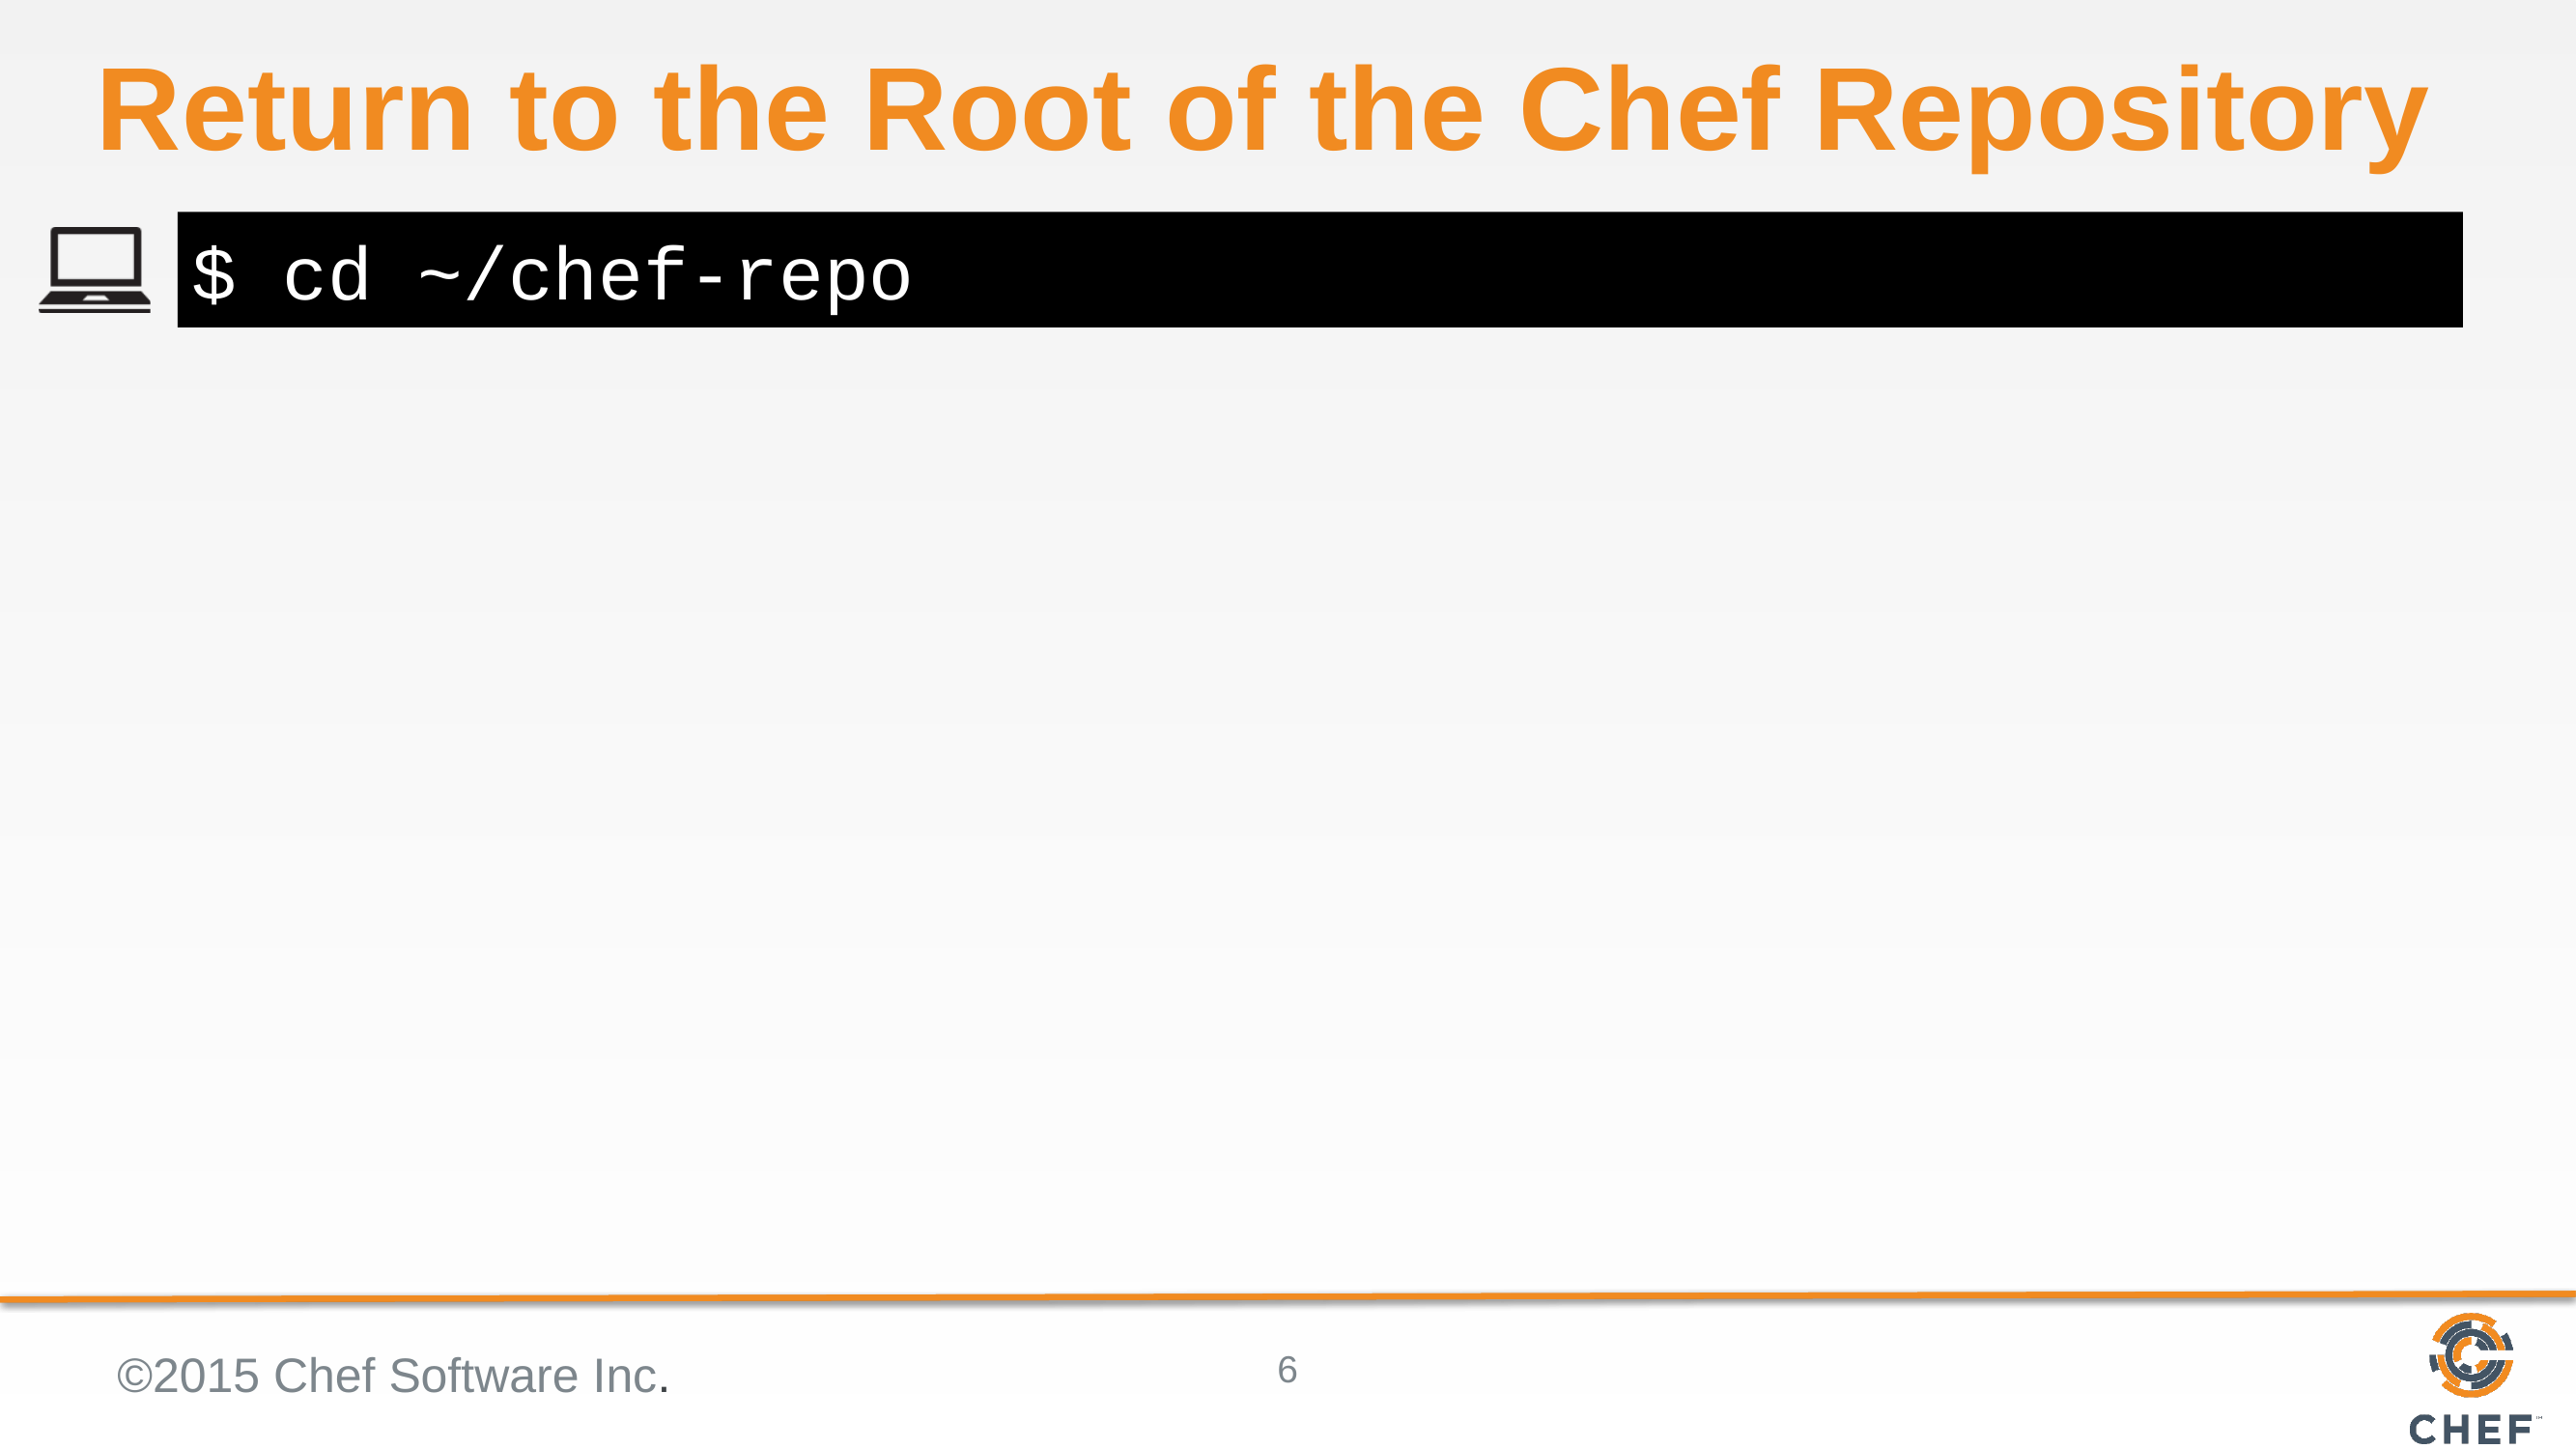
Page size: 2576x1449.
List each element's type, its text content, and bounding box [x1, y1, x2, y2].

title Return to the Root of the Chef Repository [96, 48, 2463, 180]
list $ cd ~/chef-repo [177, 212, 2463, 327]
footer ©2015 Chef Software Inc. [102, 1336, 948, 1418]
slide_number 6 [1172, 1338, 1403, 1416]
picture [2399, 1297, 2550, 1449]
